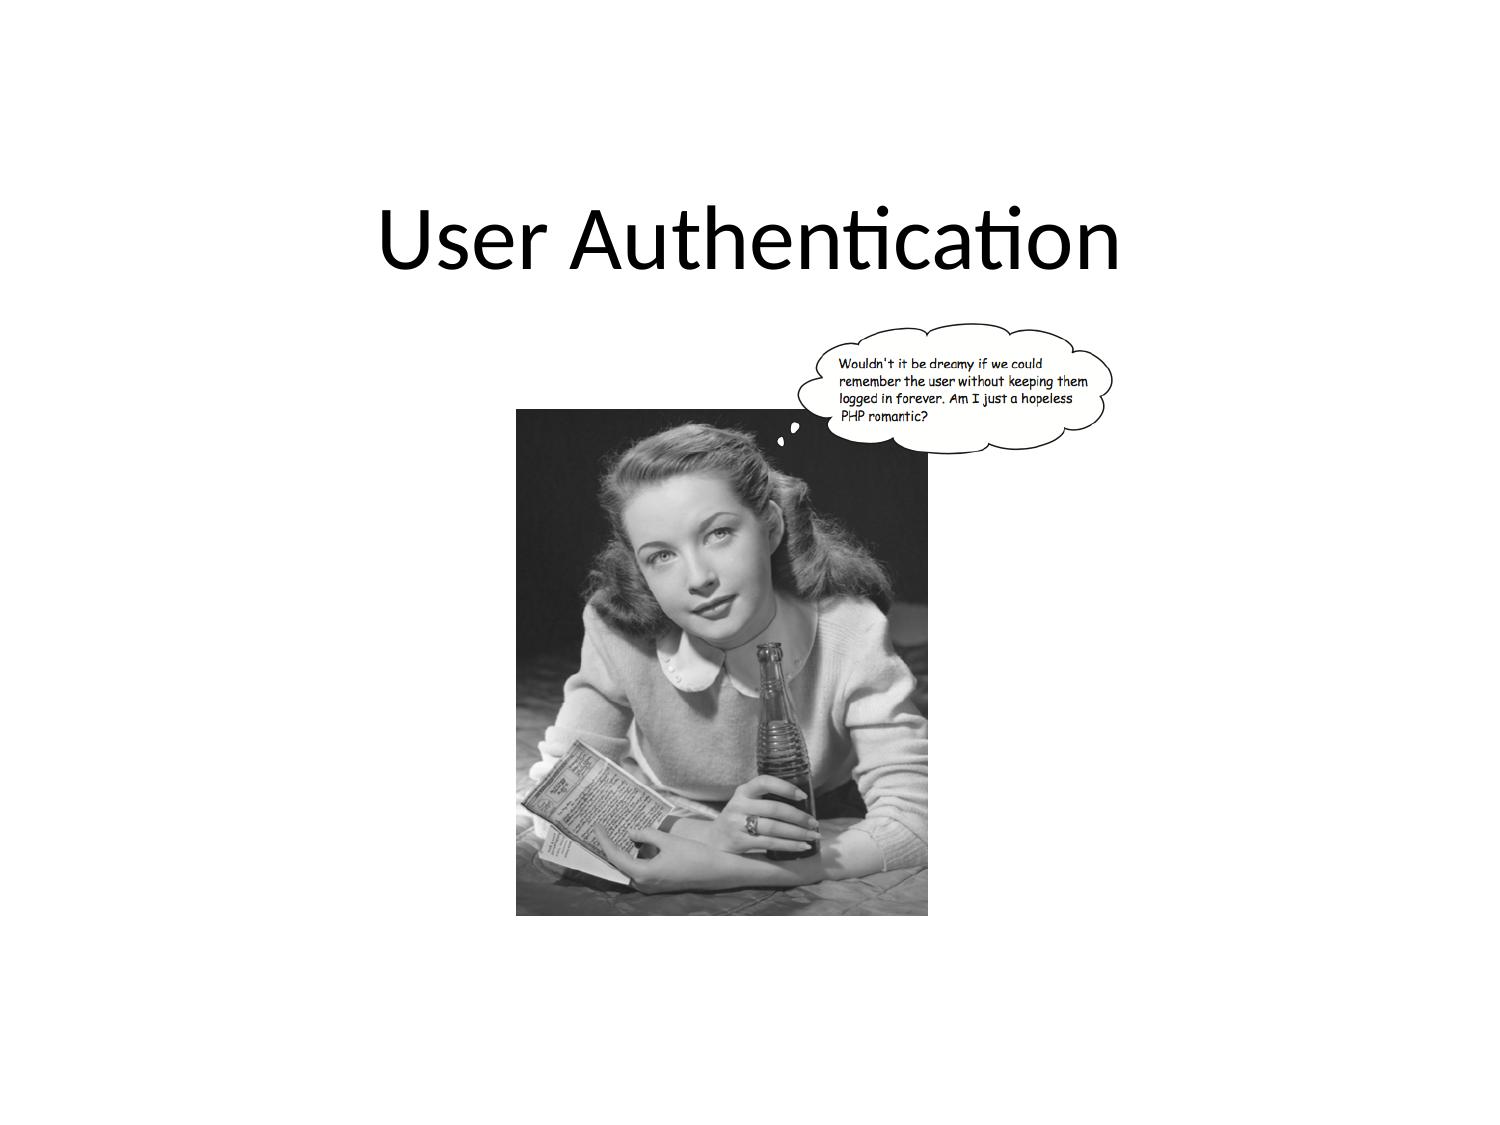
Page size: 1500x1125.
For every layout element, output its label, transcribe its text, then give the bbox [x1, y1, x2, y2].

picture [499, 312, 1119, 925]
title User Authentication [112, 112, 1388, 354]
